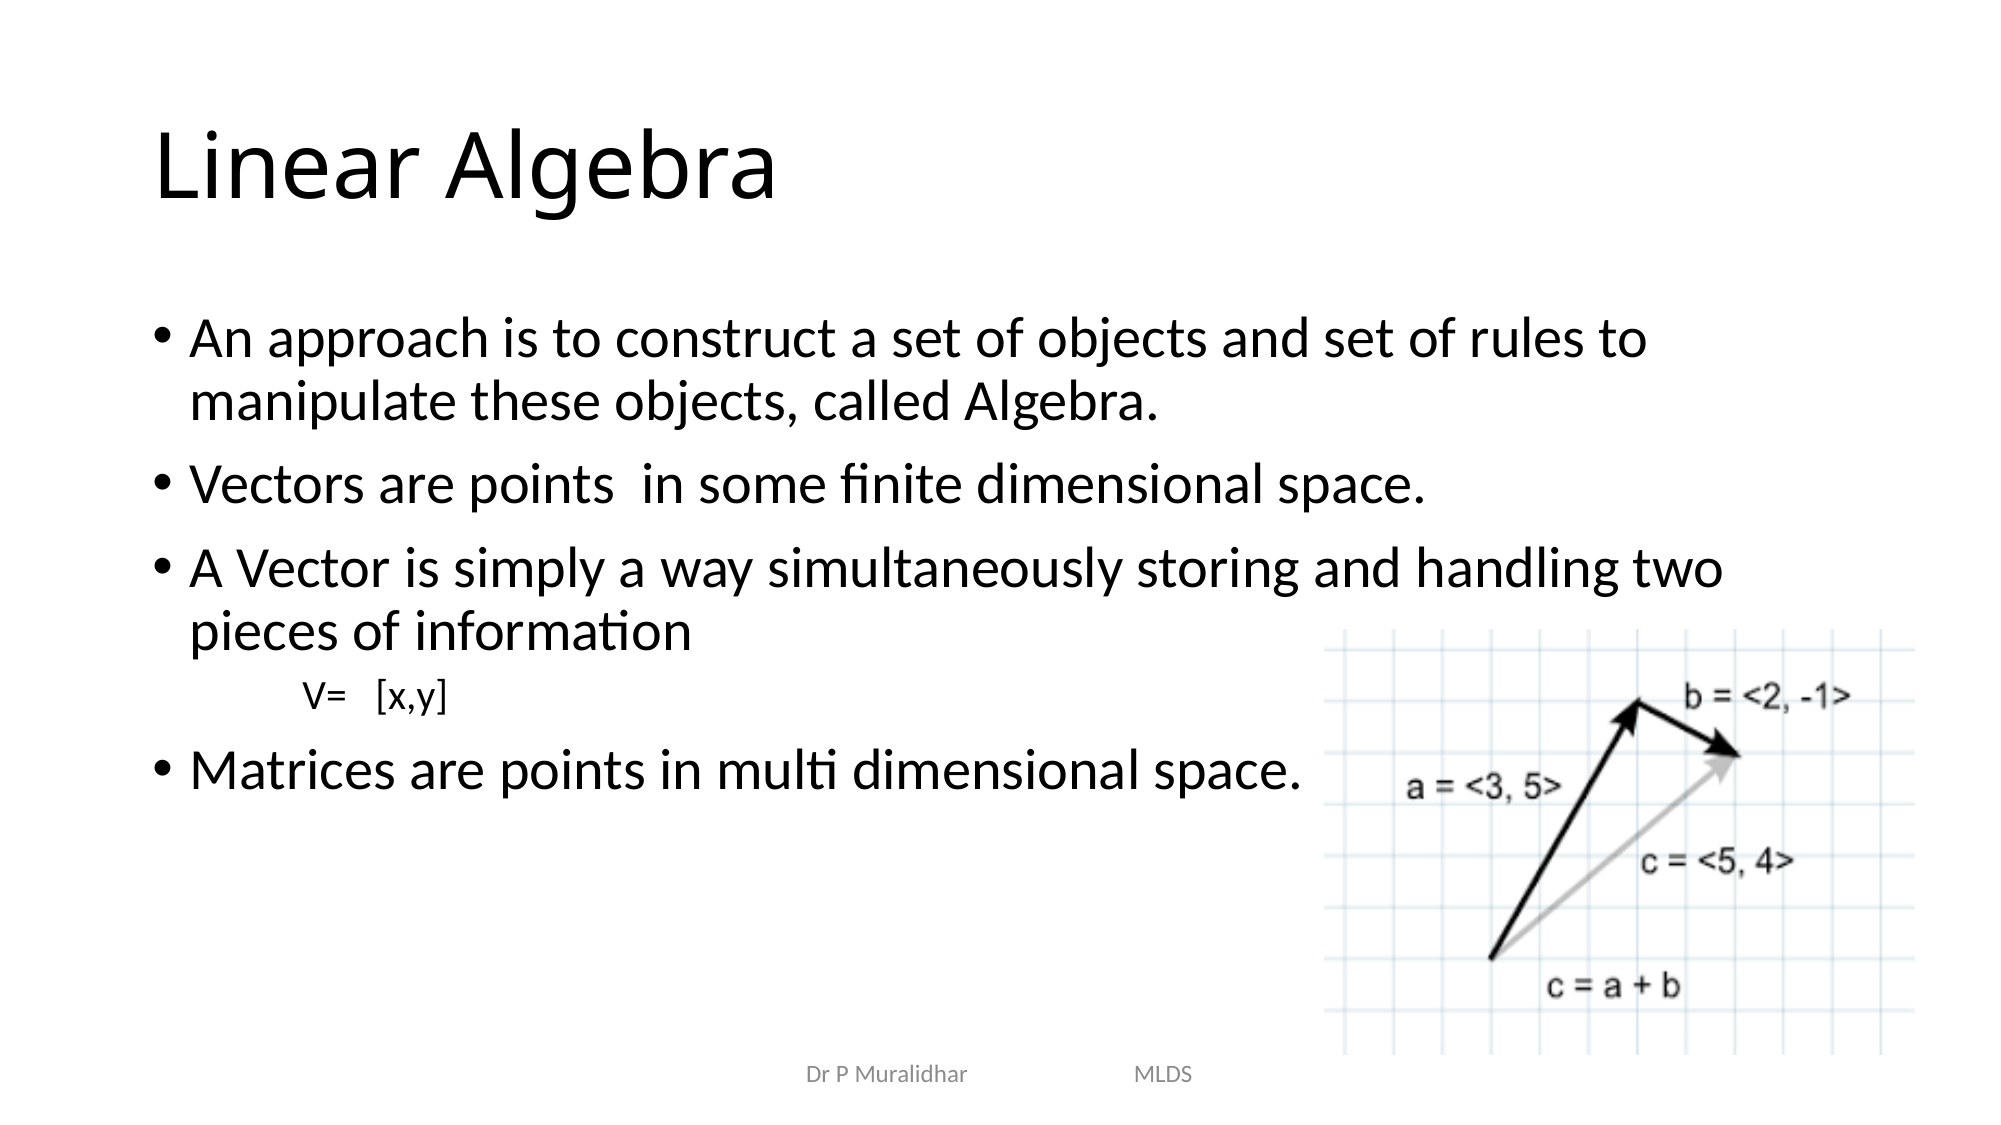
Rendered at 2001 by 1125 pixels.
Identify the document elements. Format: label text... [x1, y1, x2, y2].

footer Dr P Muralidhar MLDS [662, 1042, 1338, 1103]
list An approach is to construct a set of objects and set of rules to manipulate these objects, called Algebra. Vectors are points in some finite dimensional space. A Vector is simply a way simultaneously storing and handling two pieces of information V= [x,y] Matrices are points in multi dimensional space. [137, 299, 1863, 1014]
title Linear Algebra [137, 59, 1863, 278]
picture [1324, 629, 1915, 1055]
